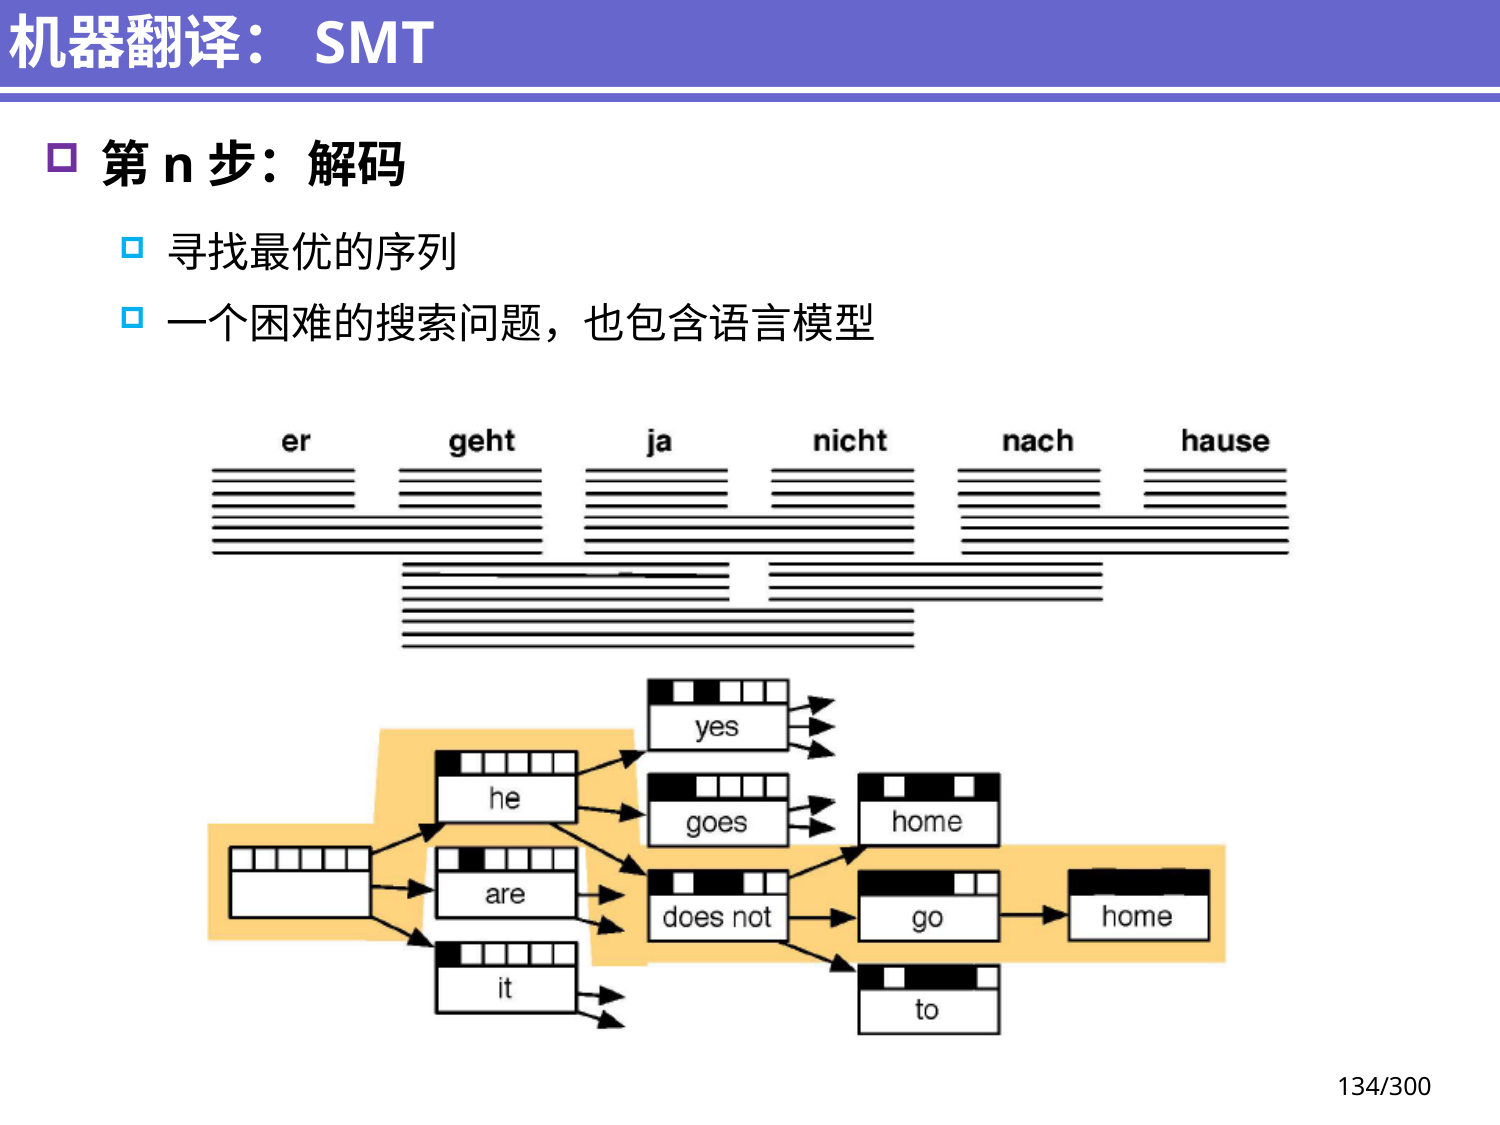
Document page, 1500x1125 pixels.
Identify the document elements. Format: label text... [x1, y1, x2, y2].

picture [194, 671, 1248, 1062]
slide_number 134/300 [1291, 1058, 1447, 1112]
list 第n步：解码 寻找最优的序列 一个困难的搜索问题，也包含语言模型 [29, 125, 1447, 1047]
title 机器翻译：SMT [0, 7, 1309, 73]
picture [194, 415, 1305, 657]
